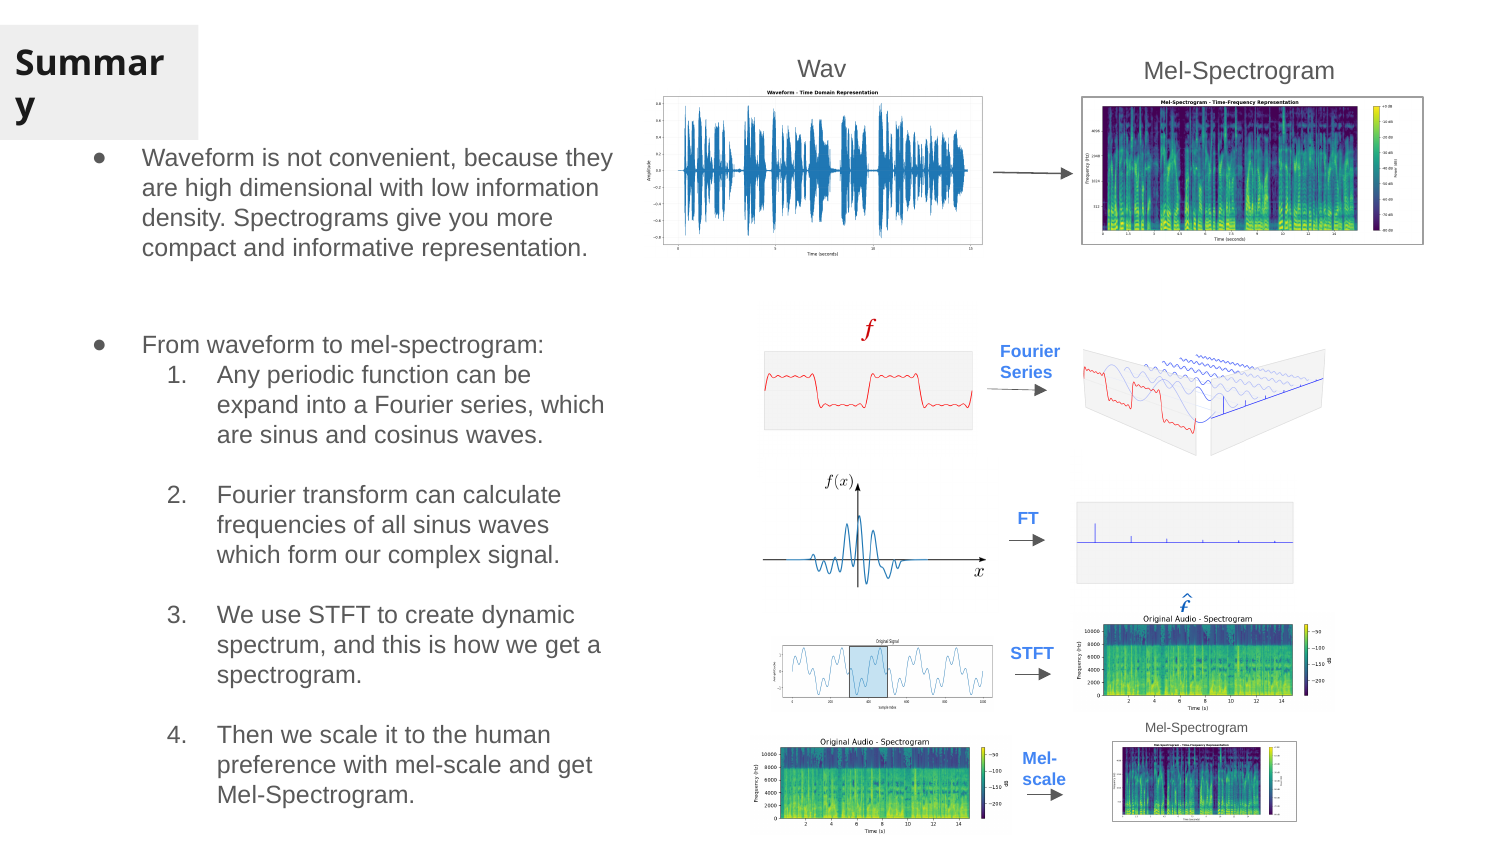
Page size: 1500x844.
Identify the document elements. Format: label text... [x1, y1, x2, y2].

text_box Mel-Spectrogram [1136, 720, 1258, 740]
text_box Mel-Spectrogram [1128, 39, 1351, 92]
text_box STFT [1003, 634, 1064, 661]
picture [1082, 97, 1423, 244]
picture [770, 636, 994, 712]
picture [749, 735, 1012, 835]
picture [757, 300, 999, 614]
text_box FT [1010, 499, 1047, 526]
text_box Waveform is not convenient, because they are high dimensional with low information density. Spectrograms give you more compact and informative representation. [51, 126, 634, 291]
text_box Wav [782, 37, 873, 86]
text_box Fourier Series [993, 332, 1077, 390]
picture [644, 88, 984, 258]
text_box From waveform to mel-spectrogram: Any periodic function can be expand into a Fourier series, which are sinus and cosinus waves. Fourier transform can calculate frequencies of all sinus waves which form our complex signal. We use STFT to create dynamic spectrum, and this is how we get a spectrogram. Then we scale it to the human preference with mel-scale and get Mel-Spectrogram. [51, 313, 634, 782]
picture [1112, 741, 1297, 822]
text_box Mel- scale [1015, 740, 1083, 793]
text_box Summary [0, 24, 199, 140]
picture [1070, 278, 1336, 712]
